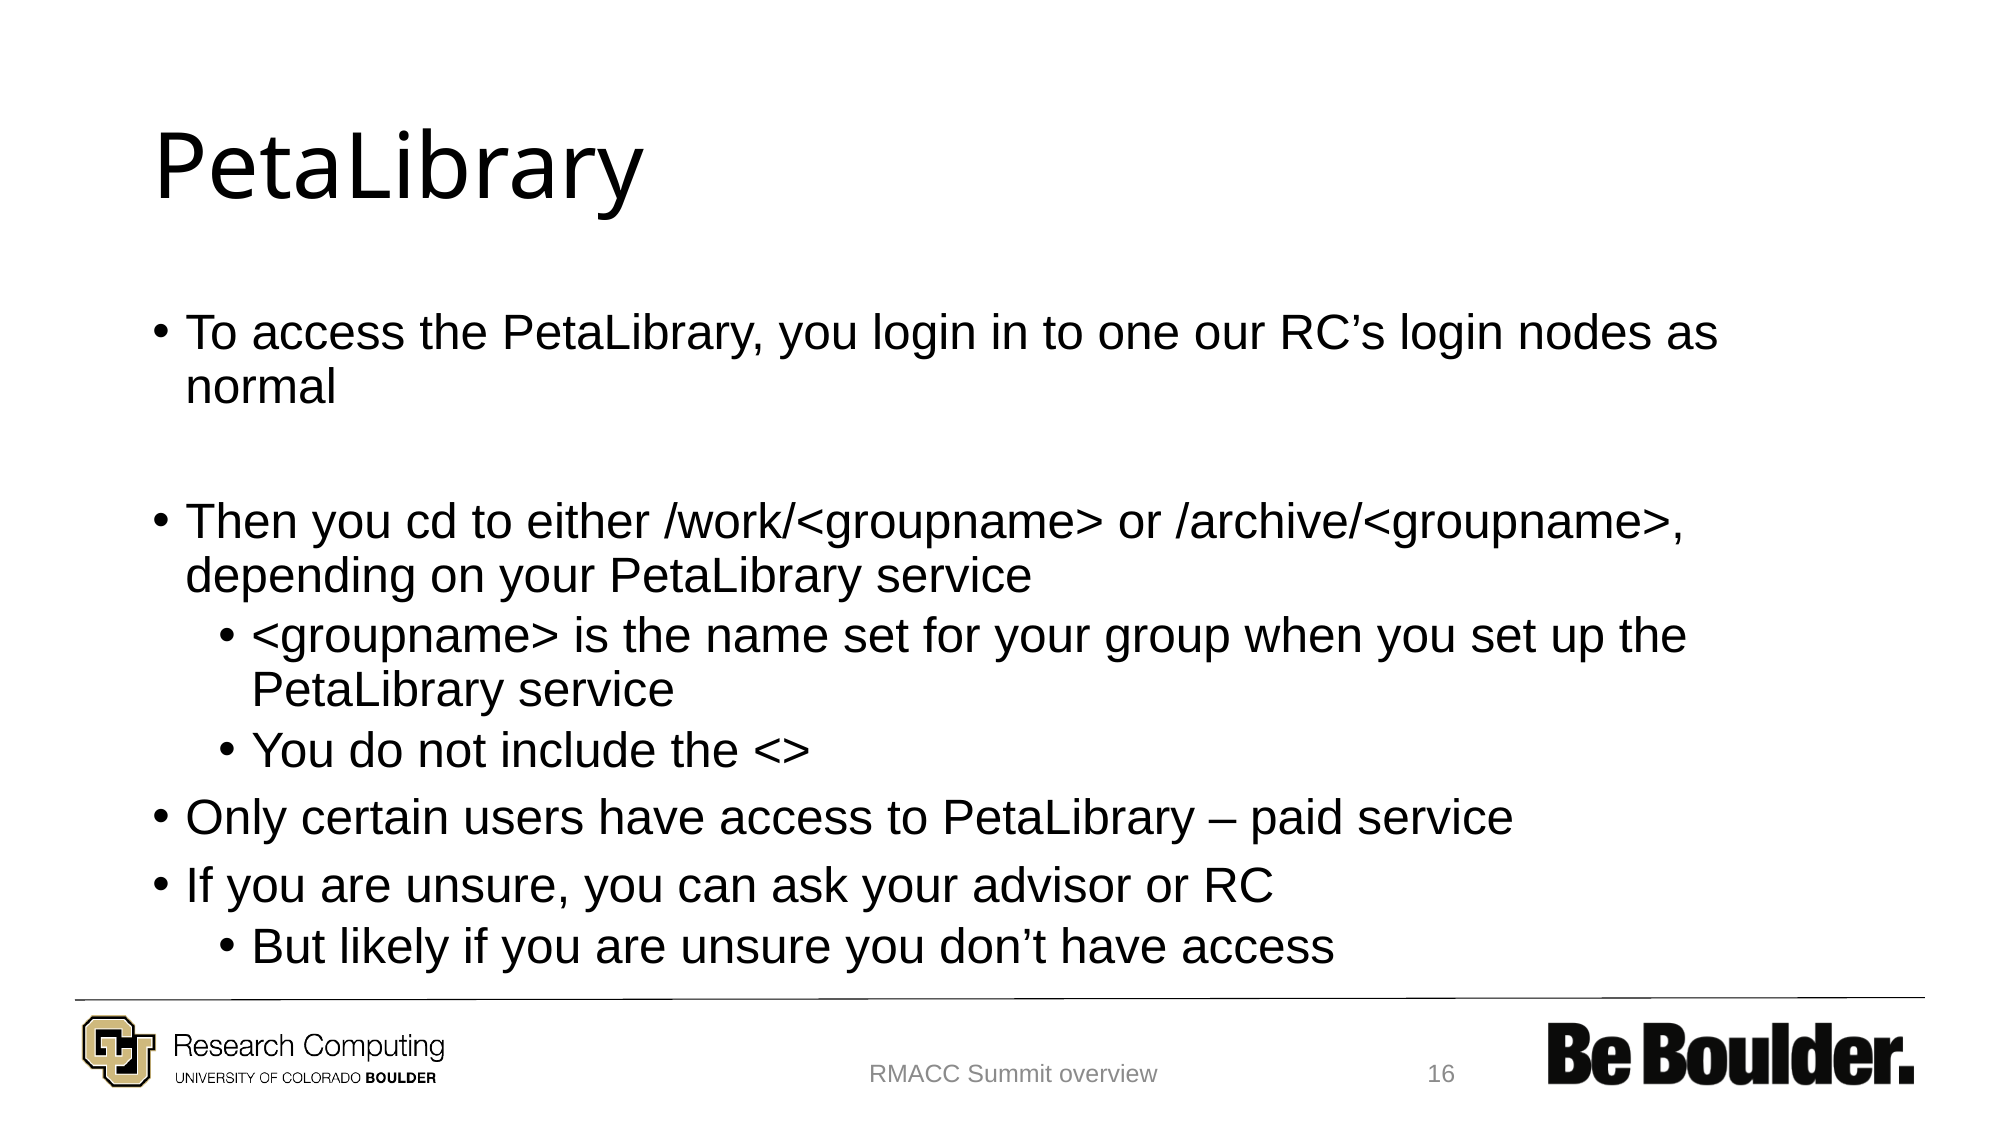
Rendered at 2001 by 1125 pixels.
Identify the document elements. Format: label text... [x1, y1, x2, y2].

picture [81, 1015, 444, 1088]
slide_number 16 [1412, 1042, 1525, 1103]
footer RMACC Summit overview [676, 1042, 1352, 1103]
title PetaLibrary [137, 59, 1863, 278]
picture [1524, 1015, 1938, 1088]
list To access the PetaLibrary, you login in to one our RC’s login nodes as normal Then you cd to either /work/<groupname> or /archive/<groupname>, depending on your PetaLibrary service <groupname> is the name set for your group when you set up the PetaLibrary service You do not include the <> Only certain users have access to PetaLibrary – paid service If you are unsure, you can ask your advisor or RC But likely if you are unsure you don’t have access [137, 299, 1863, 983]
